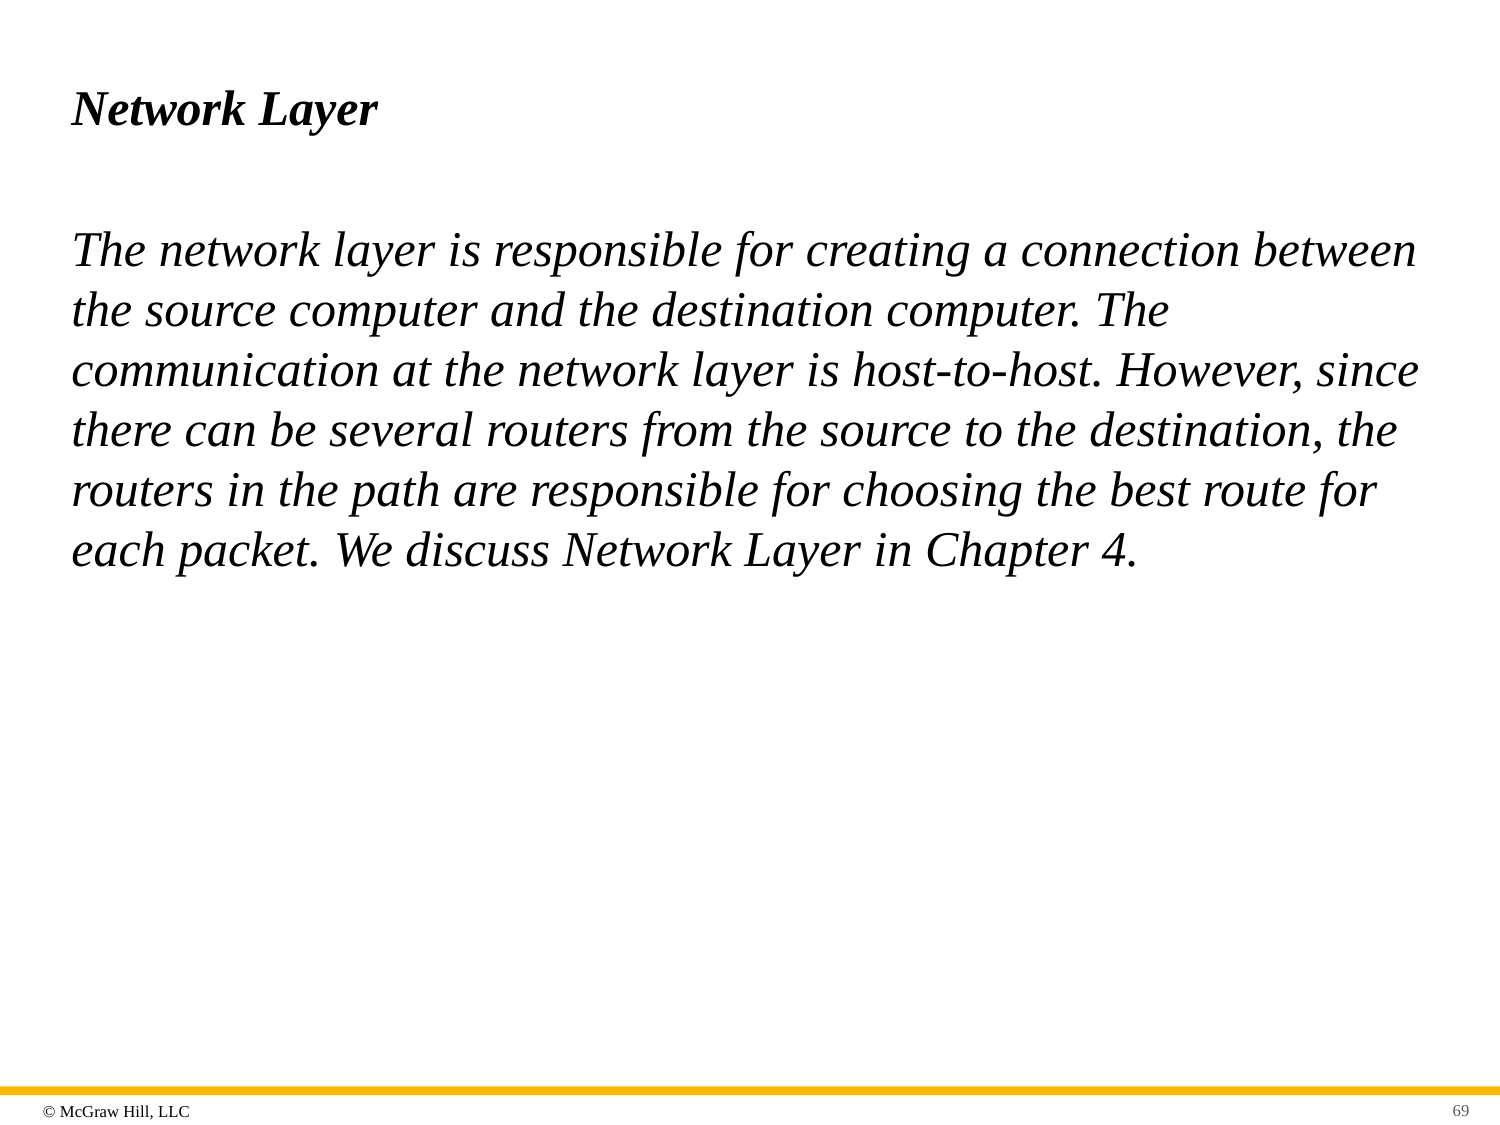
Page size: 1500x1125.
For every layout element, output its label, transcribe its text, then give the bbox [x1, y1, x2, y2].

slide_number 69 [1418, 1096, 1477, 1123]
title Network Layer [56, 50, 1444, 162]
list The network layer is responsible for creating a connection between the source computer and the destination computer. The communication at the network layer is host-to-host. However, since there can be several routers from the source to the destination, the routers in the path are responsible for choosing the best route for each packet. We discuss Network Layer in Chapter 4. [56, 209, 1444, 1026]
